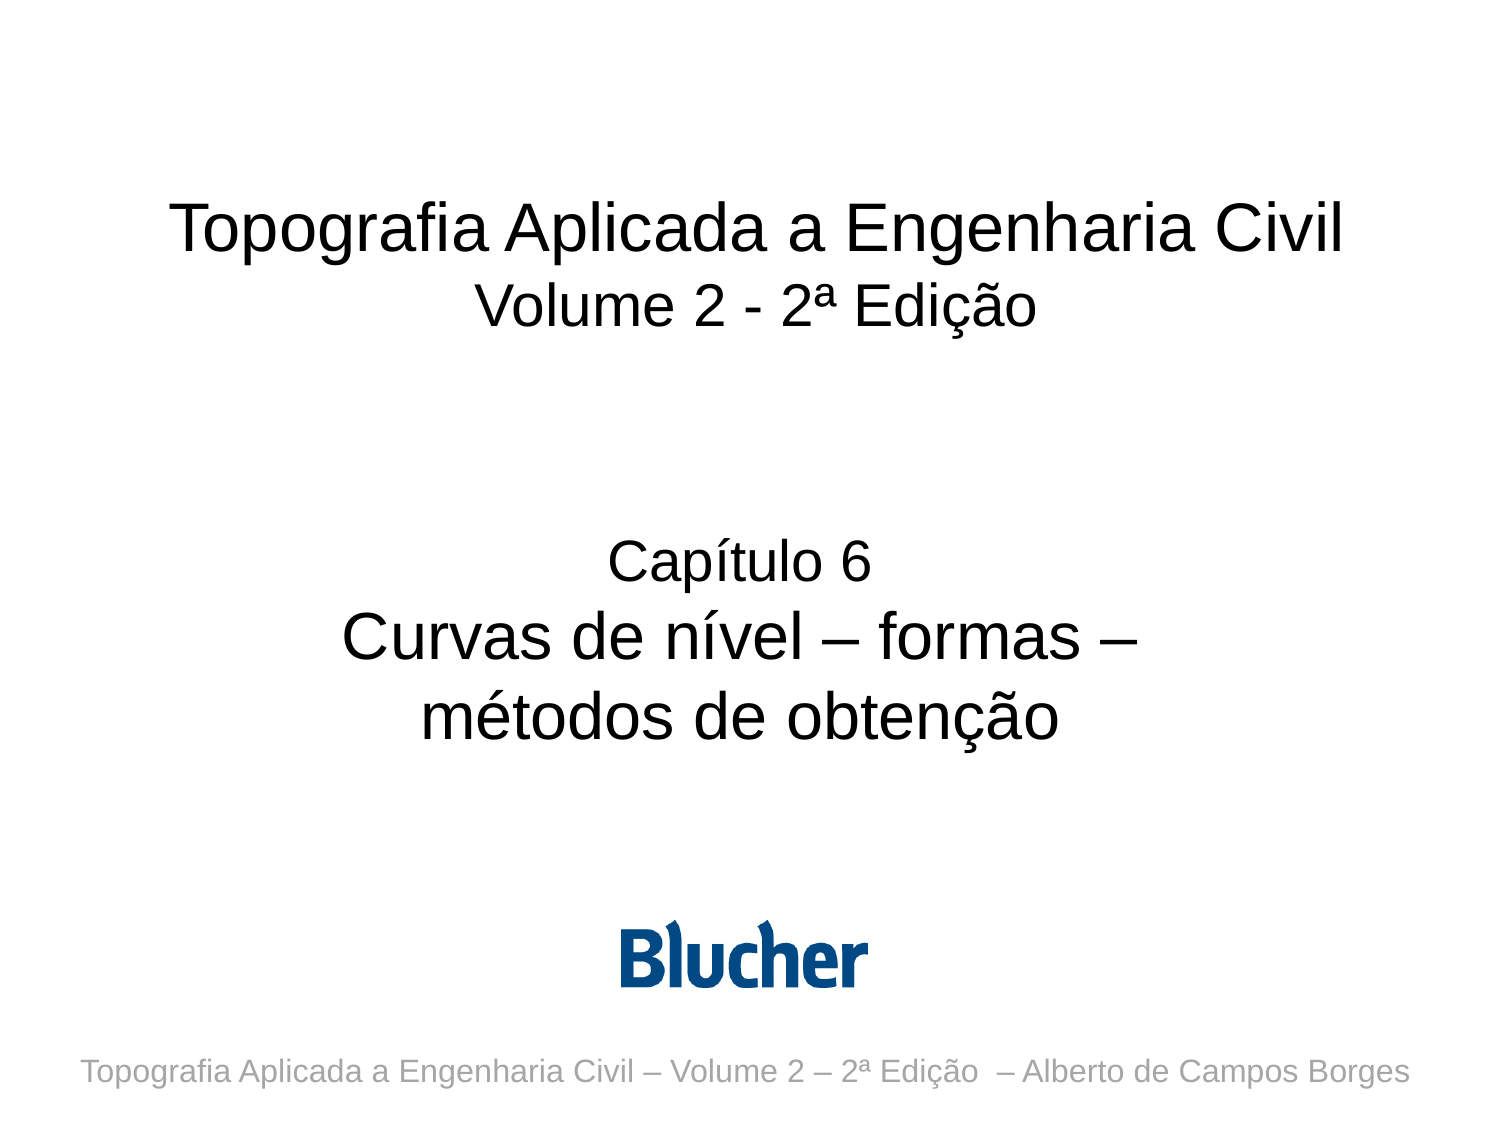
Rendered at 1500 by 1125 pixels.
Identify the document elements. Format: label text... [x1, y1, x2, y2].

picture [620, 920, 868, 988]
text_box Capítulo 6 Curvas de nível – formas – métodos de obtenção [113, 515, 1368, 761]
footer Topografia Aplicada a Engenharia Civil – Volume 2 – 2ª Edição – Alberto de Campos Borges [0, 1042, 1500, 1103]
text_box Topografia Aplicada a Engenharia Civil Volume 2 - 2ª Edição [119, 175, 1395, 417]
